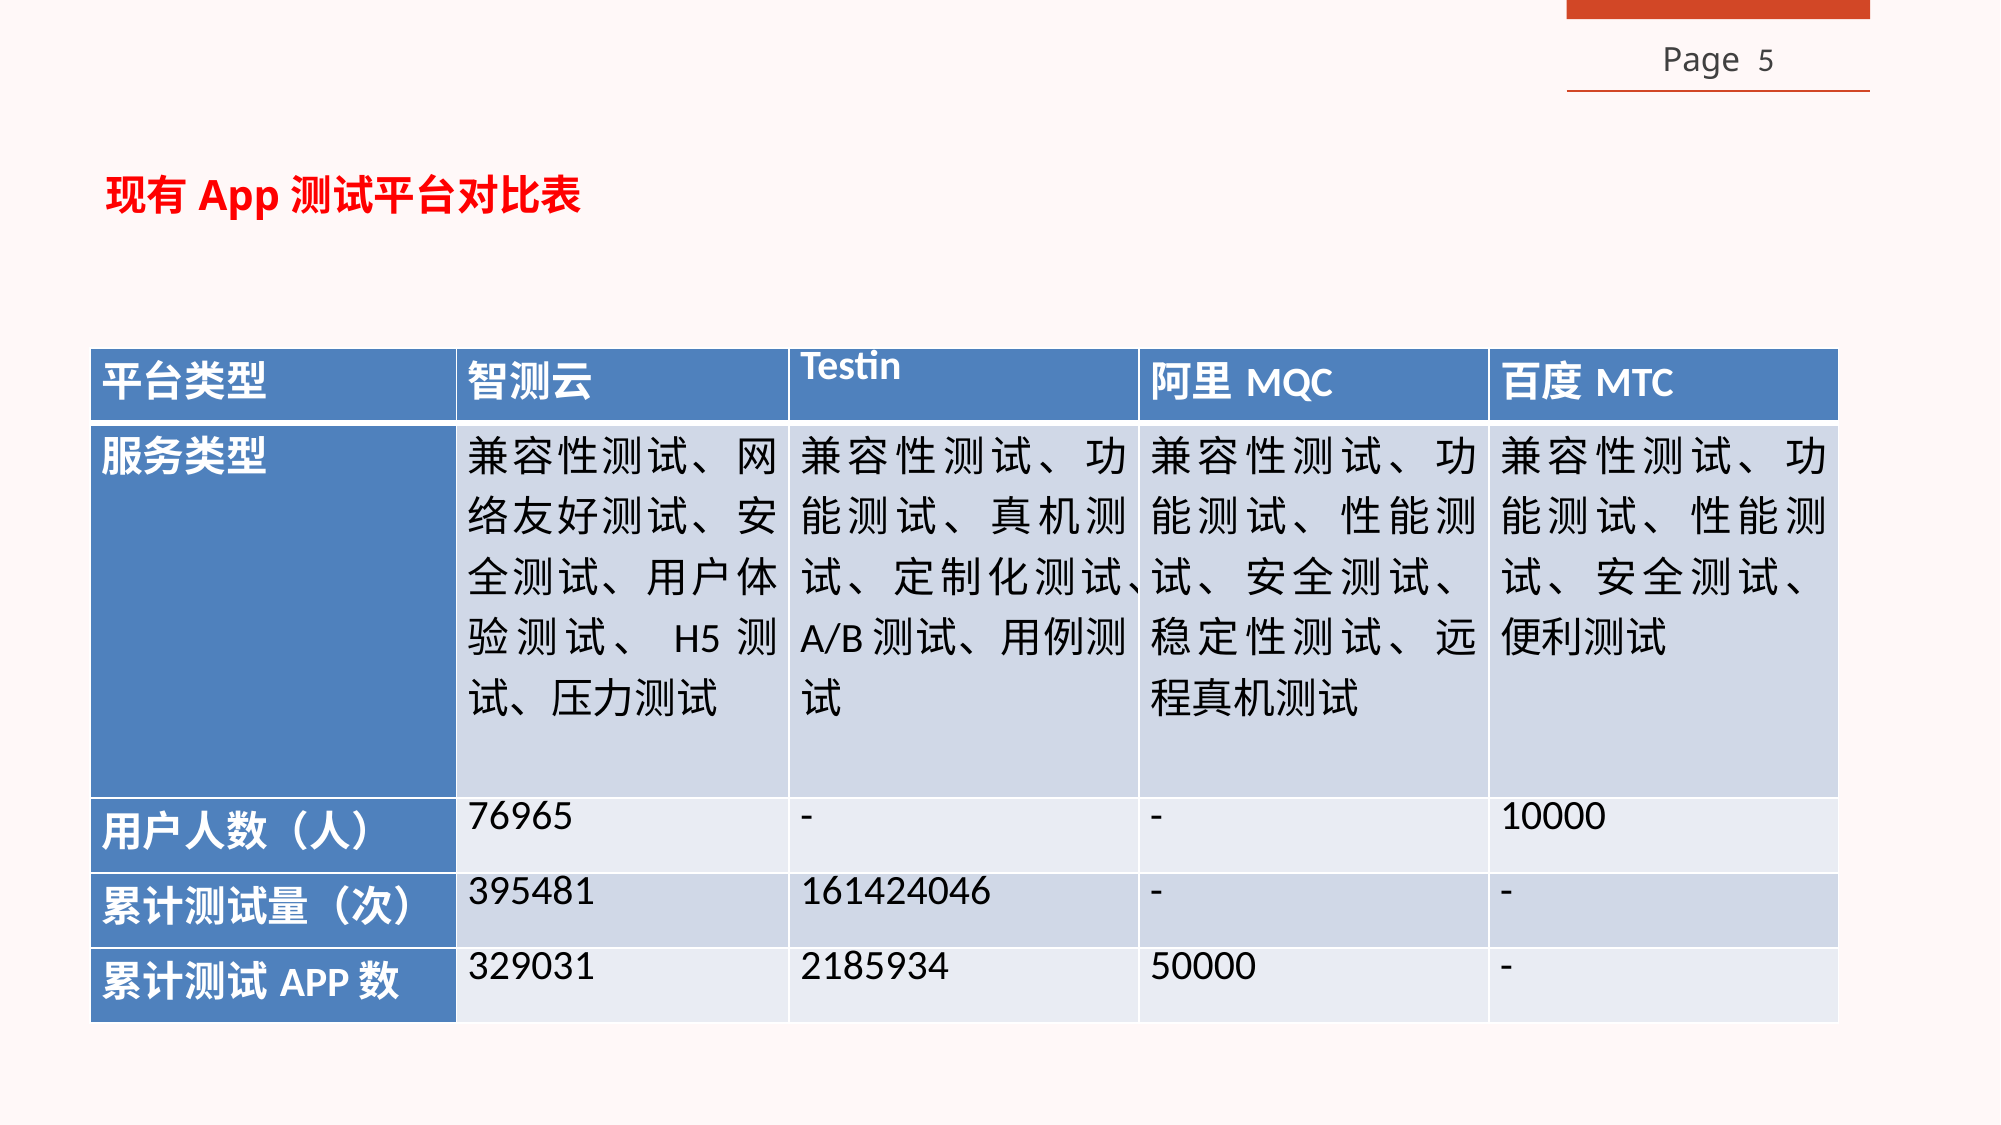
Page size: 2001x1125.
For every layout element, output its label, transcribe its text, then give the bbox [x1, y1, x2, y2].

table_header 智测云 [457, 349, 788, 420]
table_header 平台类型 [91, 349, 456, 420]
table_header Testin [790, 349, 1138, 420]
table_cell 2185934 [790, 949, 1138, 1022]
table_cell - [1140, 799, 1488, 872]
table_cell 服务类型 [91, 426, 456, 797]
table_cell 395481 [457, 874, 788, 947]
table_cell 329031 [457, 949, 788, 1022]
table_cell 兼容性测试、功能测试、性能测试、安全测试、稳定性测试、远程真机测试 [1140, 426, 1488, 797]
table_cell 兼容性测试、网络友好测试、安全测试、用户体验测试、H5测试、压力测试 [457, 426, 788, 797]
table_cell - [1490, 949, 1838, 1022]
table_cell 累计测试APP数 [91, 949, 456, 1022]
table_cell - [1140, 874, 1488, 947]
table_header 阿里MQC [1140, 349, 1488, 420]
table_header 百度MTC [1490, 349, 1838, 420]
table_cell 10000 [1490, 799, 1838, 872]
table_cell 161424046 [790, 874, 1138, 947]
list 现有App测试平台对比表 [90, 160, 941, 268]
table_cell 兼容性测试、功能测试、性能测试、安全测试、便利测试 [1490, 426, 1838, 797]
table_cell 50000 [1140, 949, 1488, 1022]
table_cell 76965 [457, 799, 788, 872]
table_cell 用户人数（人） [91, 799, 456, 872]
table_cell - [790, 799, 1138, 872]
table_cell - [1490, 874, 1838, 947]
table_cell 兼容性测试、功能测试、真机测试、定制化测试、A/B测试、用例测试 [790, 426, 1138, 797]
table_cell 累计测试量（次） [91, 874, 456, 947]
